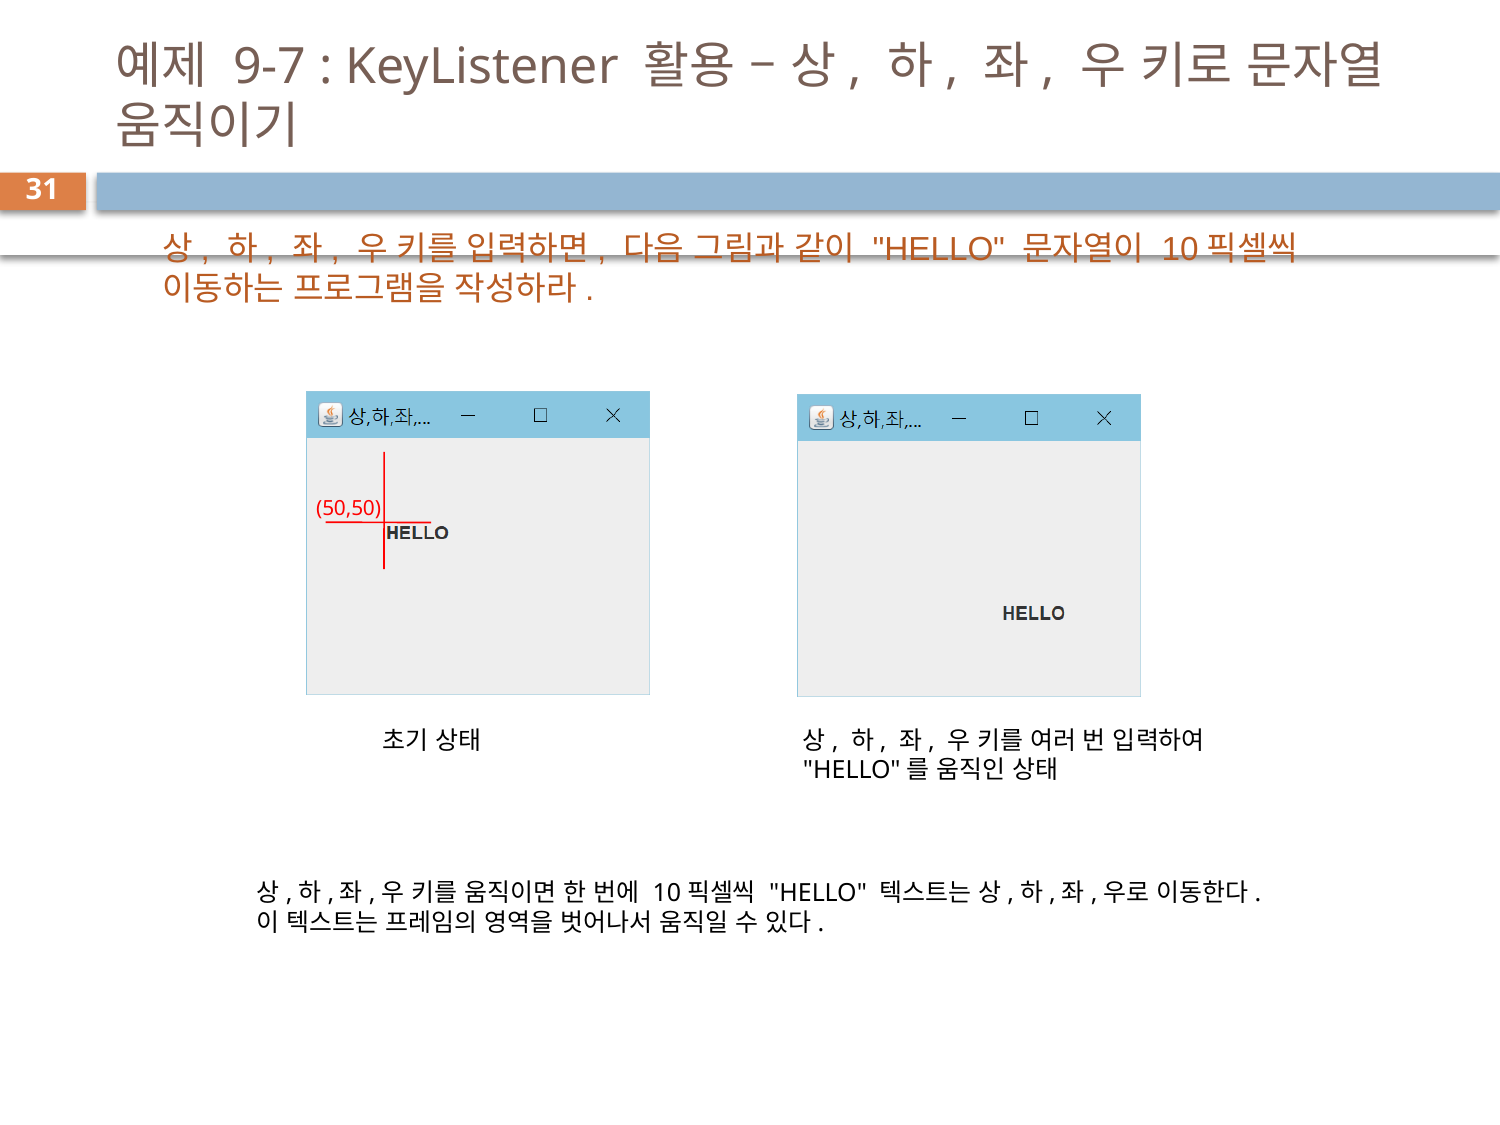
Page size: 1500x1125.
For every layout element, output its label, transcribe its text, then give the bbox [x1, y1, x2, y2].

text_box 상, 하, 좌, 우 키를 여러 번 입력하여 "HELLO"를 움직인 상태 [788, 716, 1221, 792]
text_box 상,하,좌,우 키를 움직이면 한 번에 10픽셀씩 "HELLO" 텍스트는 상,하,좌,우로 이동한다. 이 텍스트는 프레임의 영역을 벗어나서 움직일 수 있다. [242, 869, 1276, 945]
text_box 상, 하, 좌, 우 키를 입력하면, 다음 그림과 같이 "HELLO" 문자열이 10픽셀씩 이동하는 프로그램을 작성하라. [147, 219, 1388, 315]
text_box 초기 상태 [367, 716, 497, 762]
title 예제 9-7 : KeyListener 활용 – 상, 하, 좌, 우 키로 문자열 움직이기 [100, 37, 1438, 149]
slide_number 31 [0, 170, 87, 211]
picture [305, 391, 650, 695]
picture [796, 394, 1141, 698]
